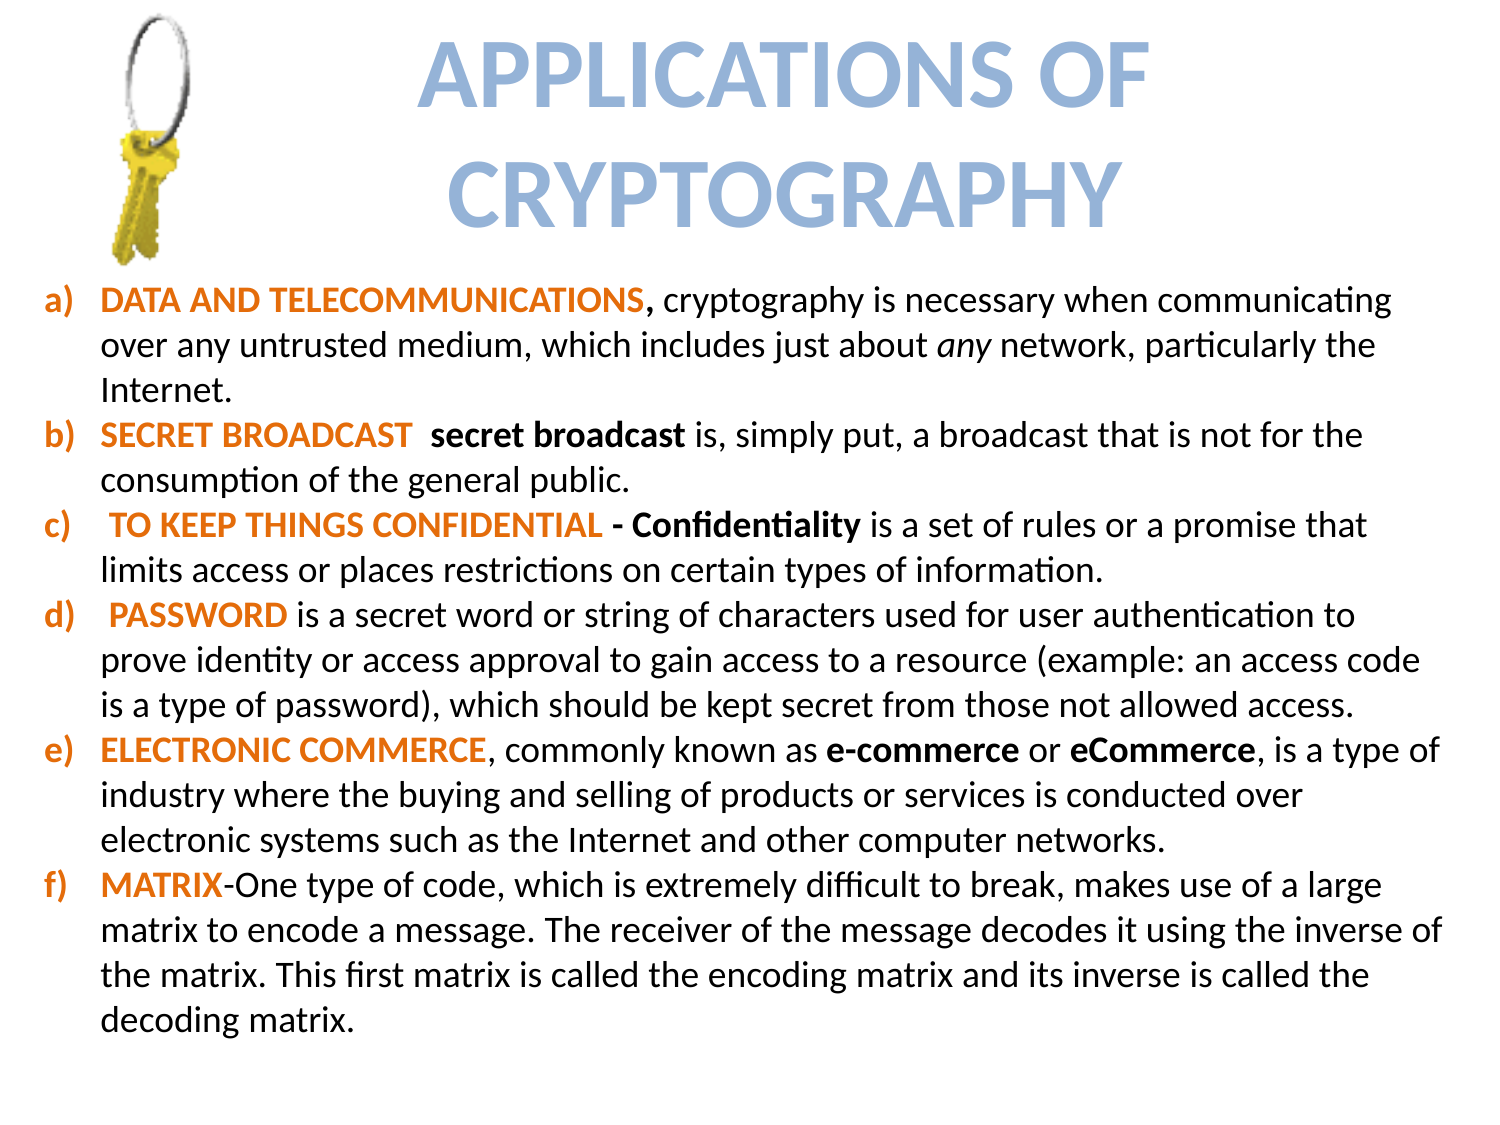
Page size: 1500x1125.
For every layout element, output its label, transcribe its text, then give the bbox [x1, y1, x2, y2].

text_box DATA AND TELECOMMUNICATIONS, cryptography is necessary when communicating over any untrusted medium, which includes just about any network, particularly the Internet. SECRET BROADCAST secret broadcast is, simply put, a broadcast that is not for the consumption of the general public. TO KEEP THINGS CONFIDENTIAL - Confidentiality is a set of rules or a promise that limits access or places restrictions on certain types of information. PASSWORD is a secret word or string of characters used for user authentication to prove identity or access approval to gain access to a resource (example: an access code is a type of password), which should be kept secret from those not allowed access. ELECTRONIC COMMERCE, commonly known as e-commerce or eCommerce, is a type of industry where the buying and selling of products or services is conducted over electronic systems such as the Internet and other computer networks. MATRIX-One type of code, which is extremely difficult to break, makes use of a large matrix to encode a message. The receiver of the message decodes it using the inverse of the matrix. This first matrix is called the encoding matrix and its inverse is called the decoding matrix. [29, 267, 1465, 1047]
picture [76, 10, 234, 272]
text_box APPLICATIONS OF CRYPTOGRAPHY [348, 0, 1223, 255]
